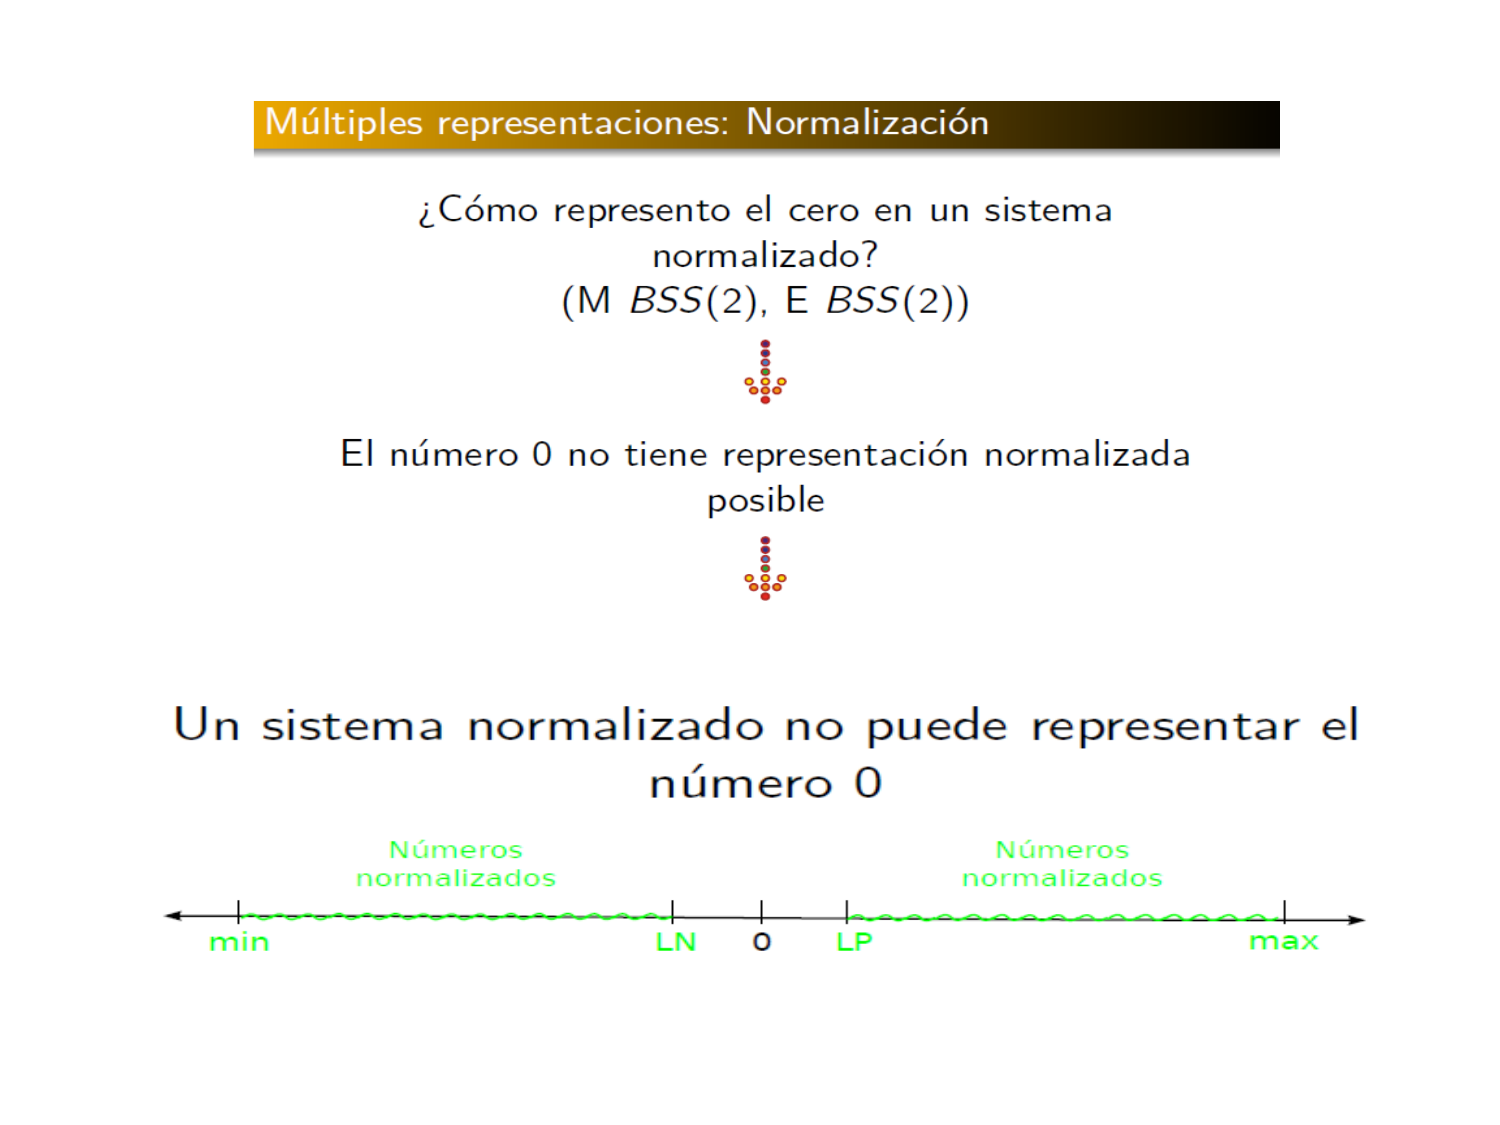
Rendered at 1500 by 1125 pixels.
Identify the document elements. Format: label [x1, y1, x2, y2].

list [253, 101, 1281, 629]
picture [64, 644, 1459, 1067]
